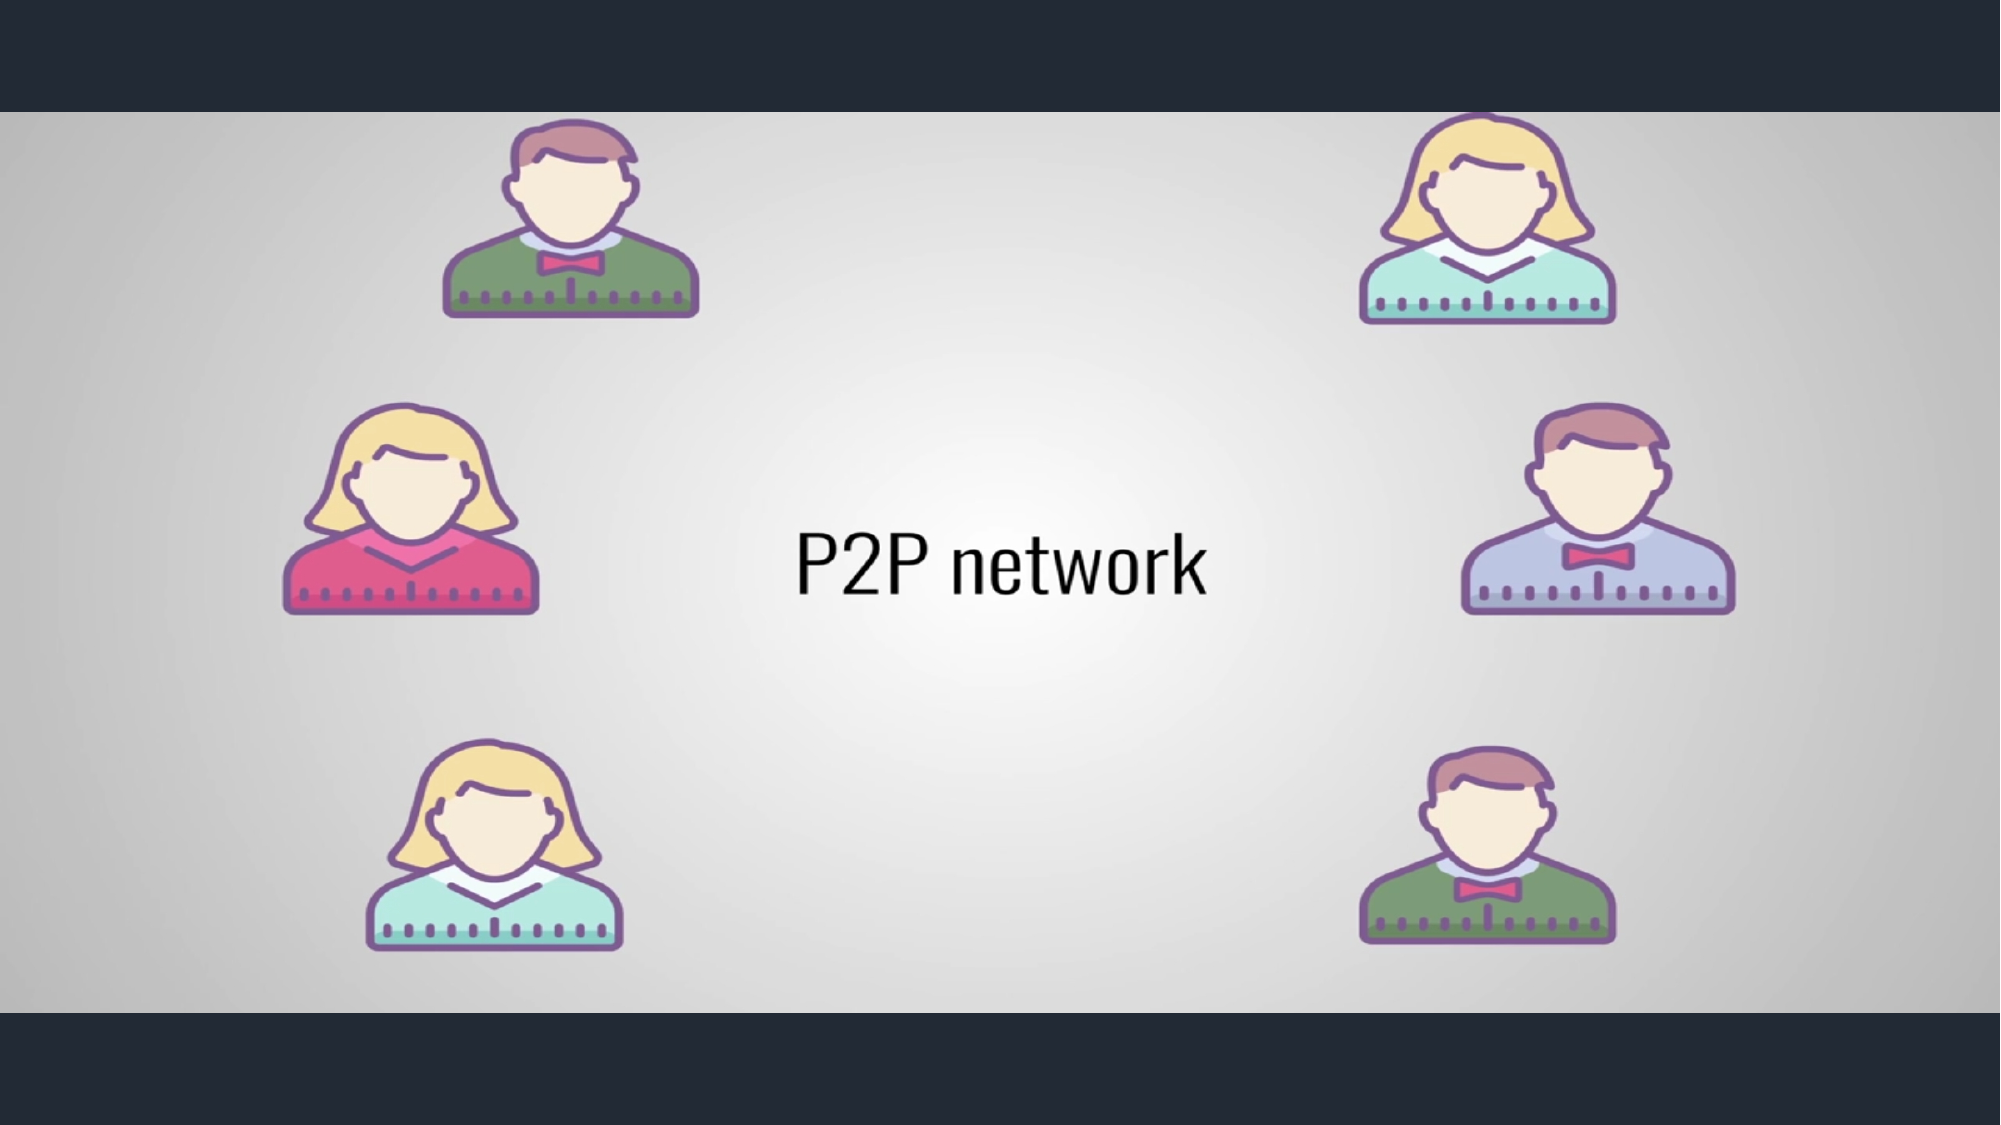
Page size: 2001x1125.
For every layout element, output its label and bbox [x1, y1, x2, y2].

picture [0, 112, 2000, 1013]
